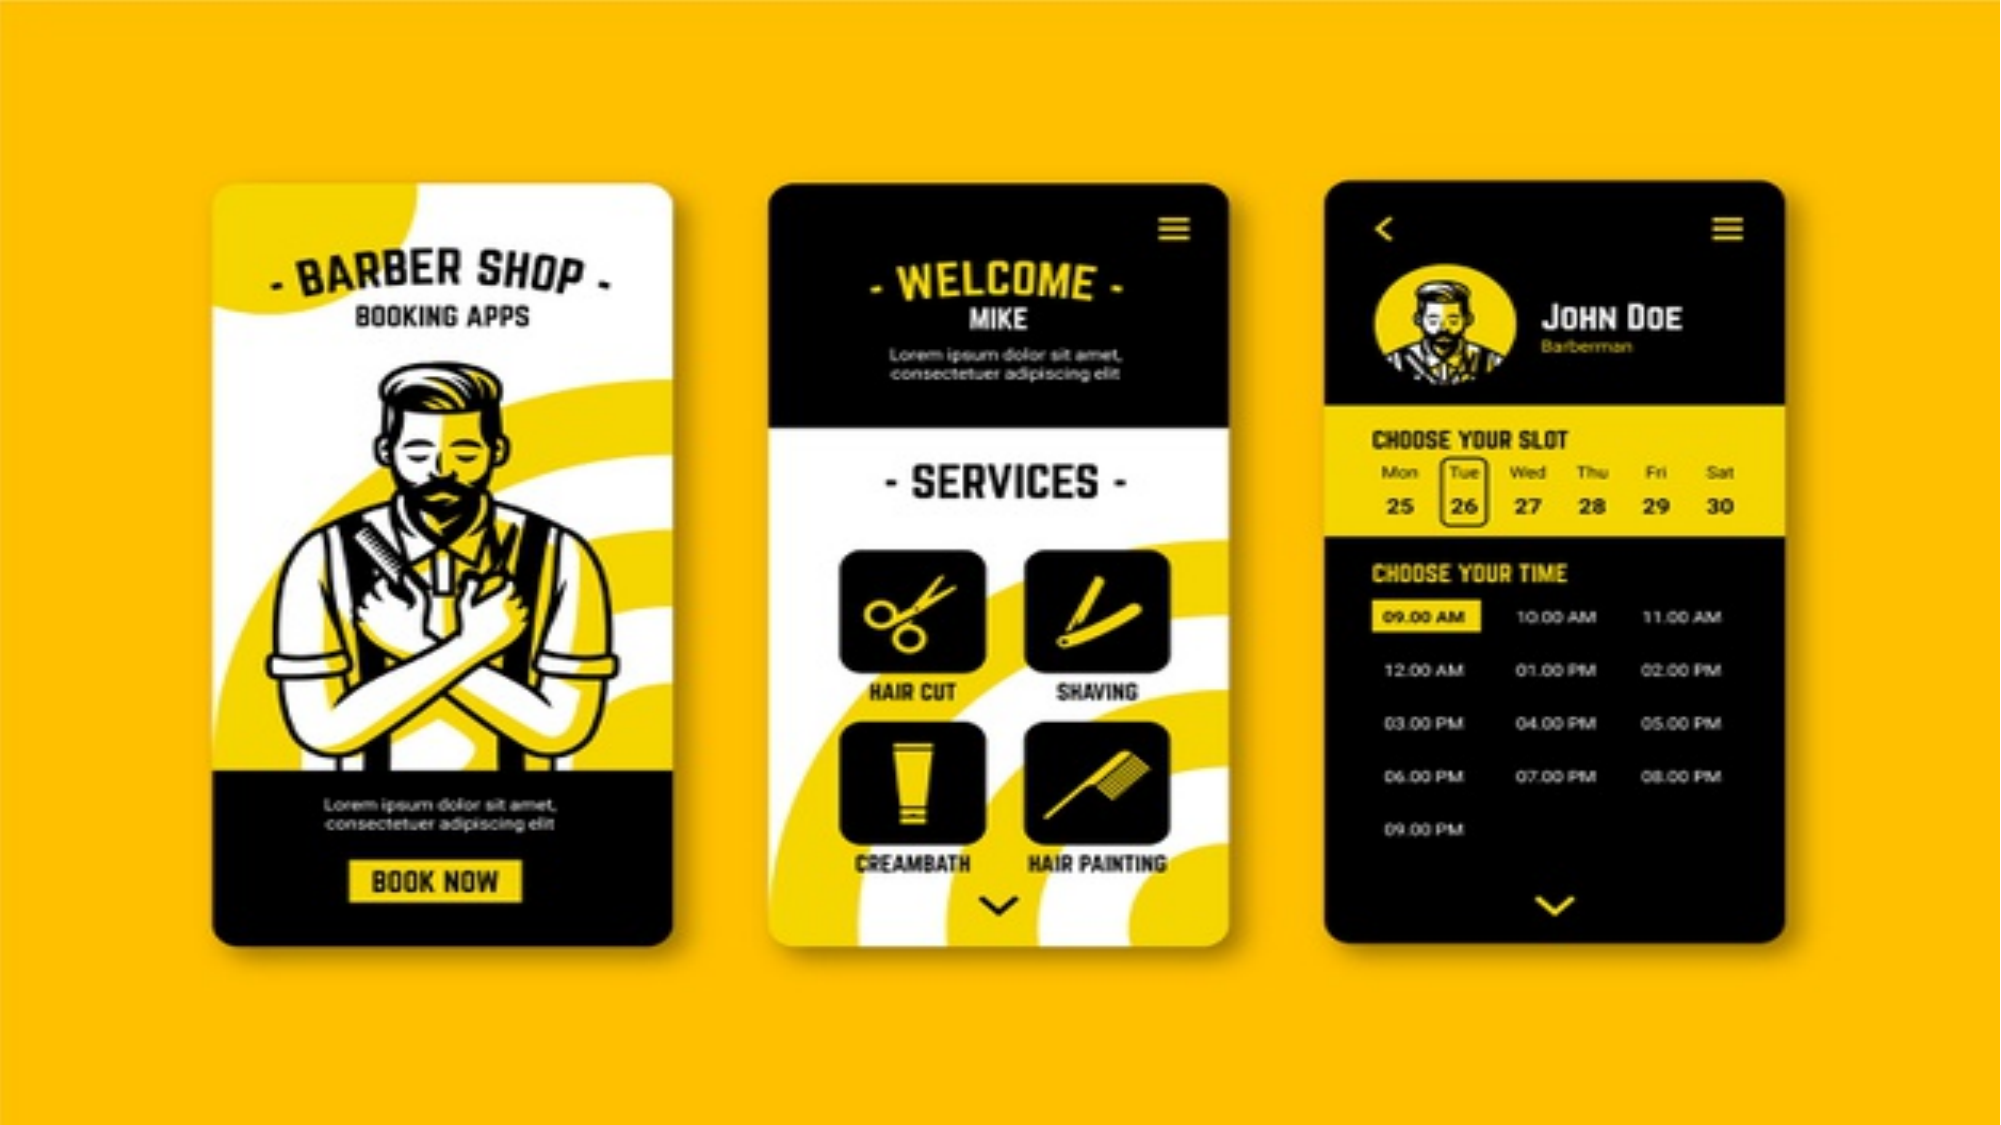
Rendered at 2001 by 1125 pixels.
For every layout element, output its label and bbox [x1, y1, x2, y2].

list [0, 0, 2000, 1125]
